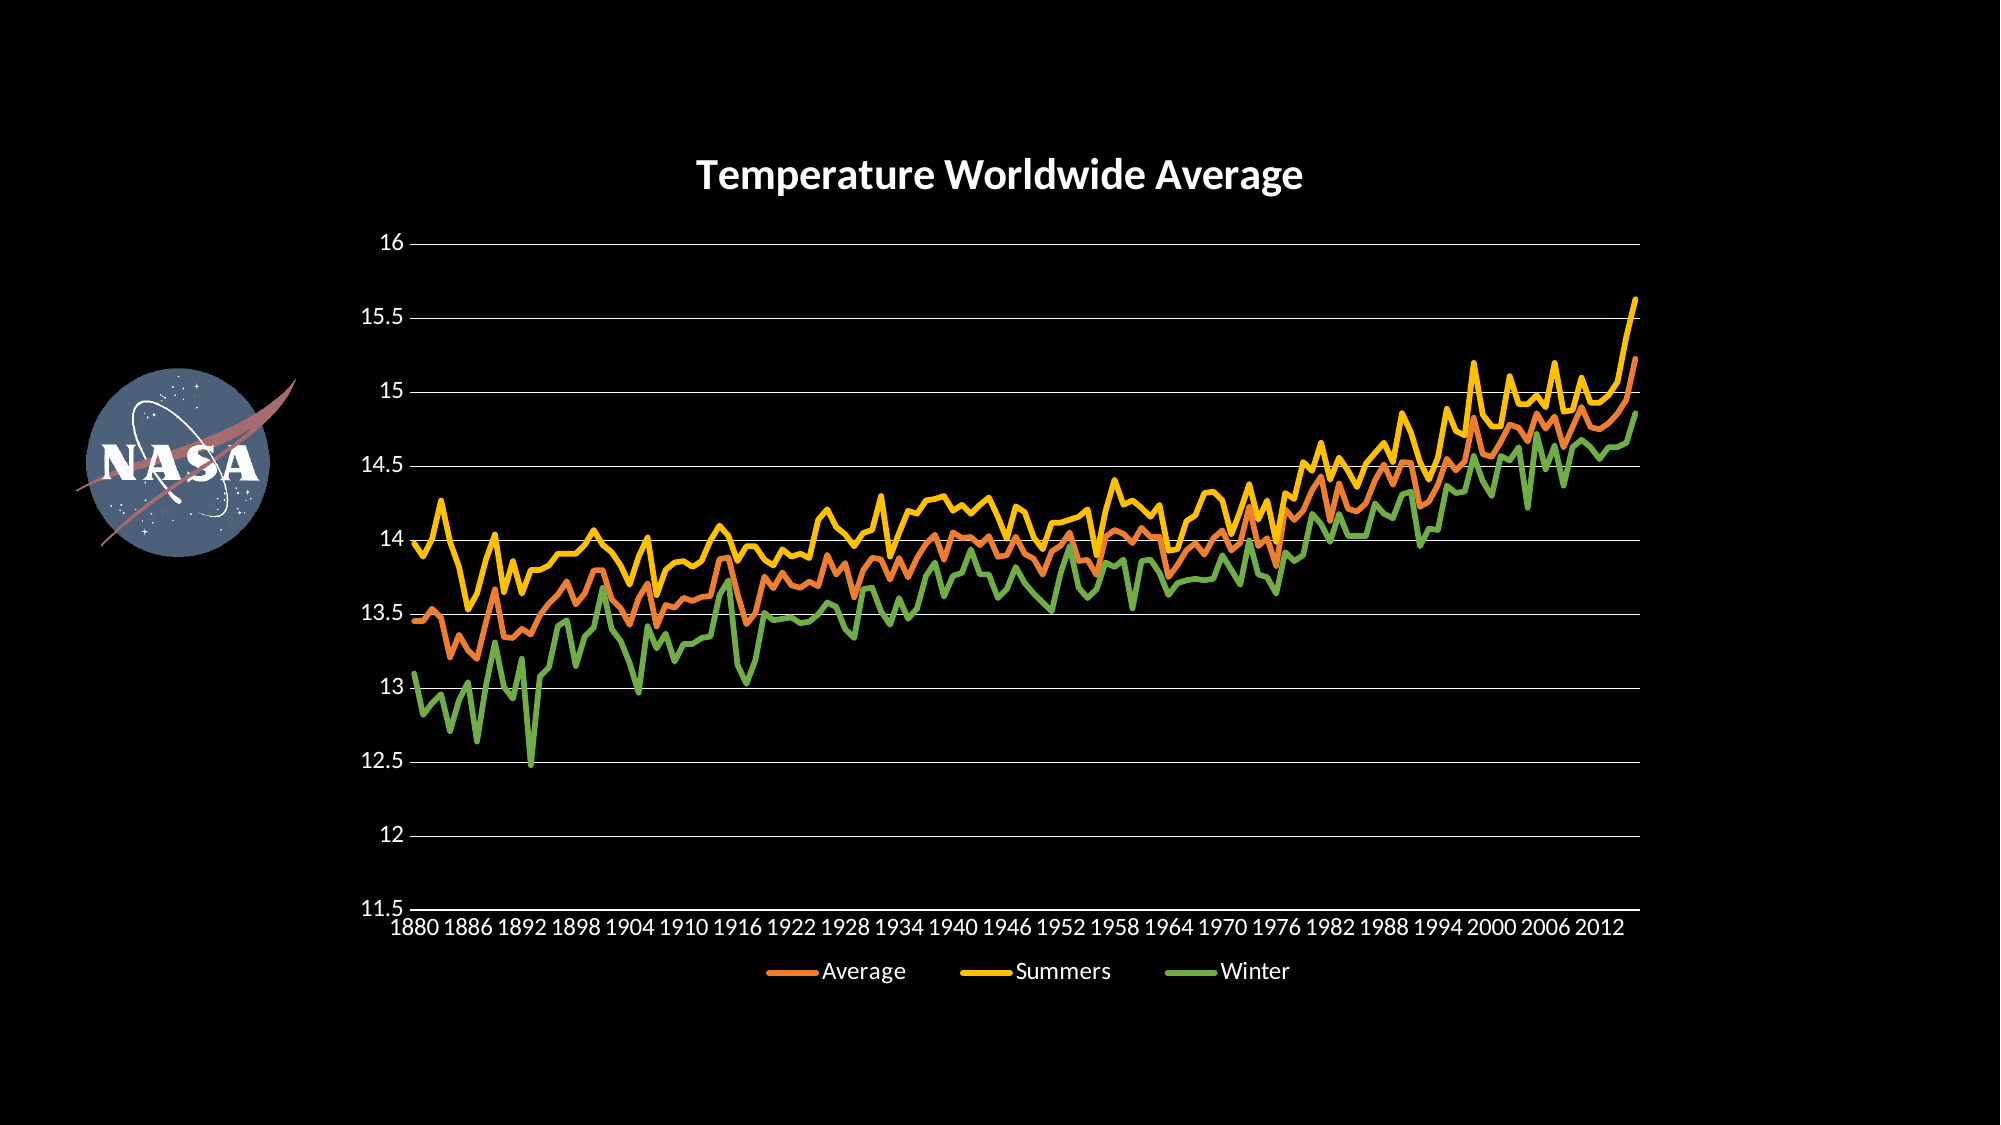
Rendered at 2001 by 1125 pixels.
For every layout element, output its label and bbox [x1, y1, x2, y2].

picture [73, 366, 296, 557]
chart [333, 117, 1667, 1007]
